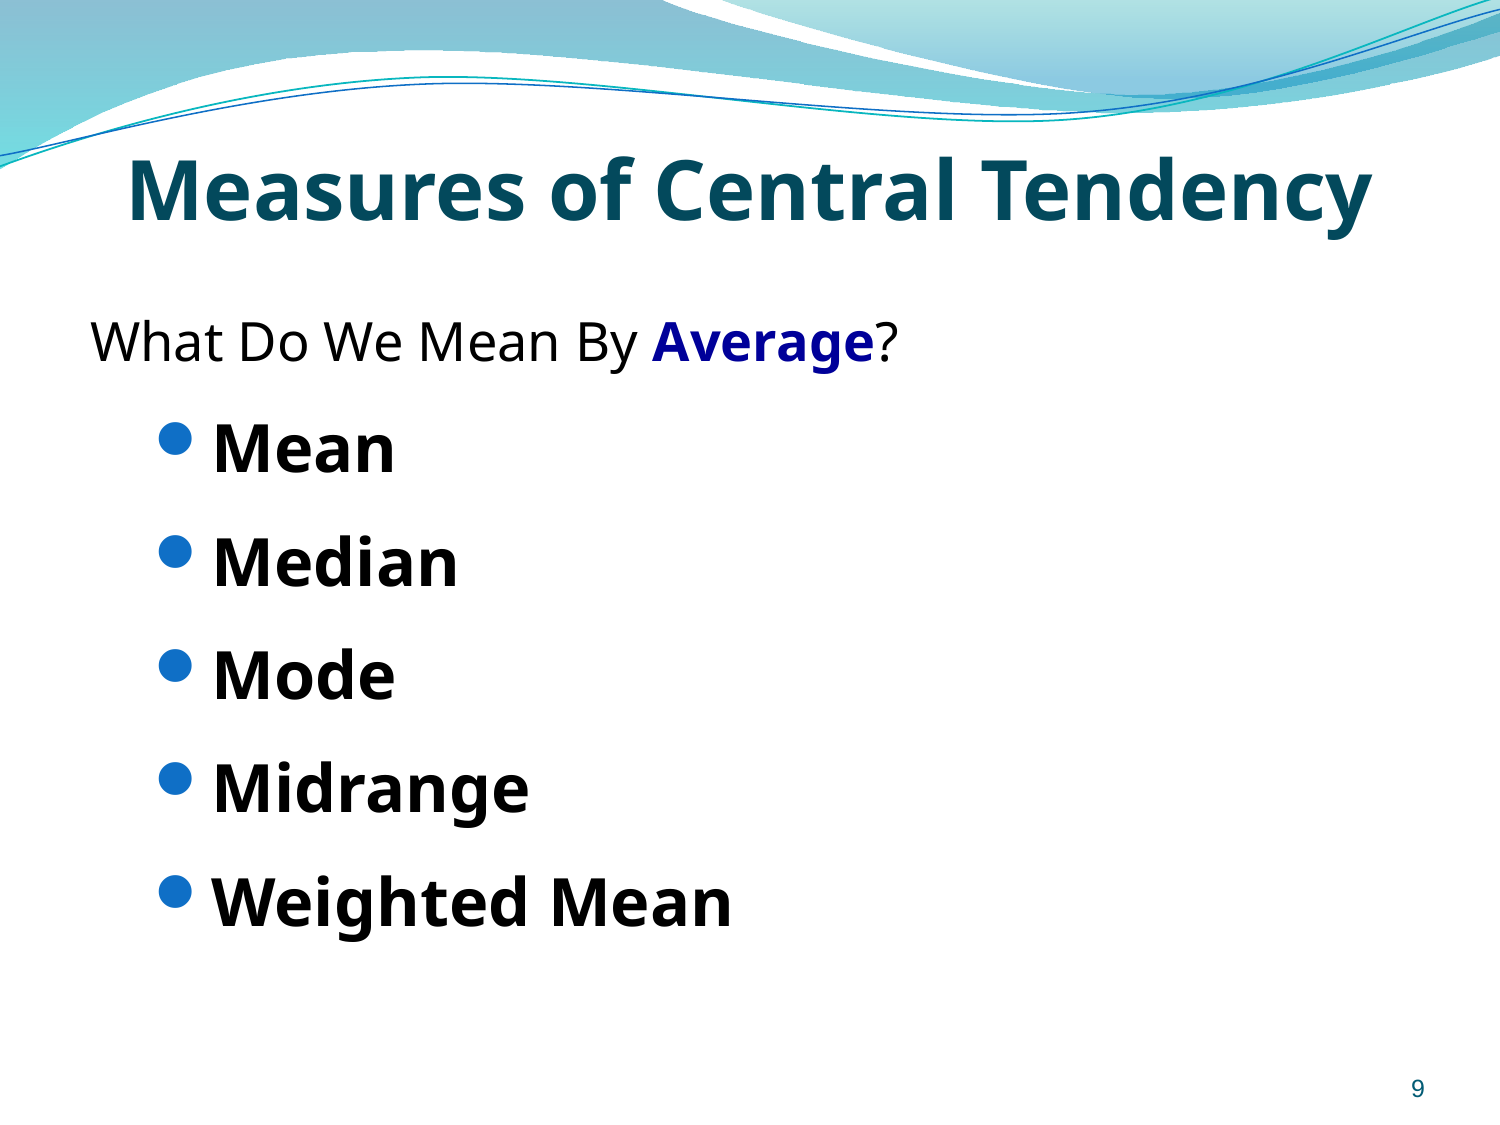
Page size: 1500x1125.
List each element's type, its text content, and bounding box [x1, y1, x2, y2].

slide_number 9 [1299, 1042, 1425, 1103]
list What Do We Mean By Average? Mean Median Mode Midrange Weighted Mean [74, 299, 1413, 1038]
title Measures of Central Tendency [74, 87, 1426, 238]
